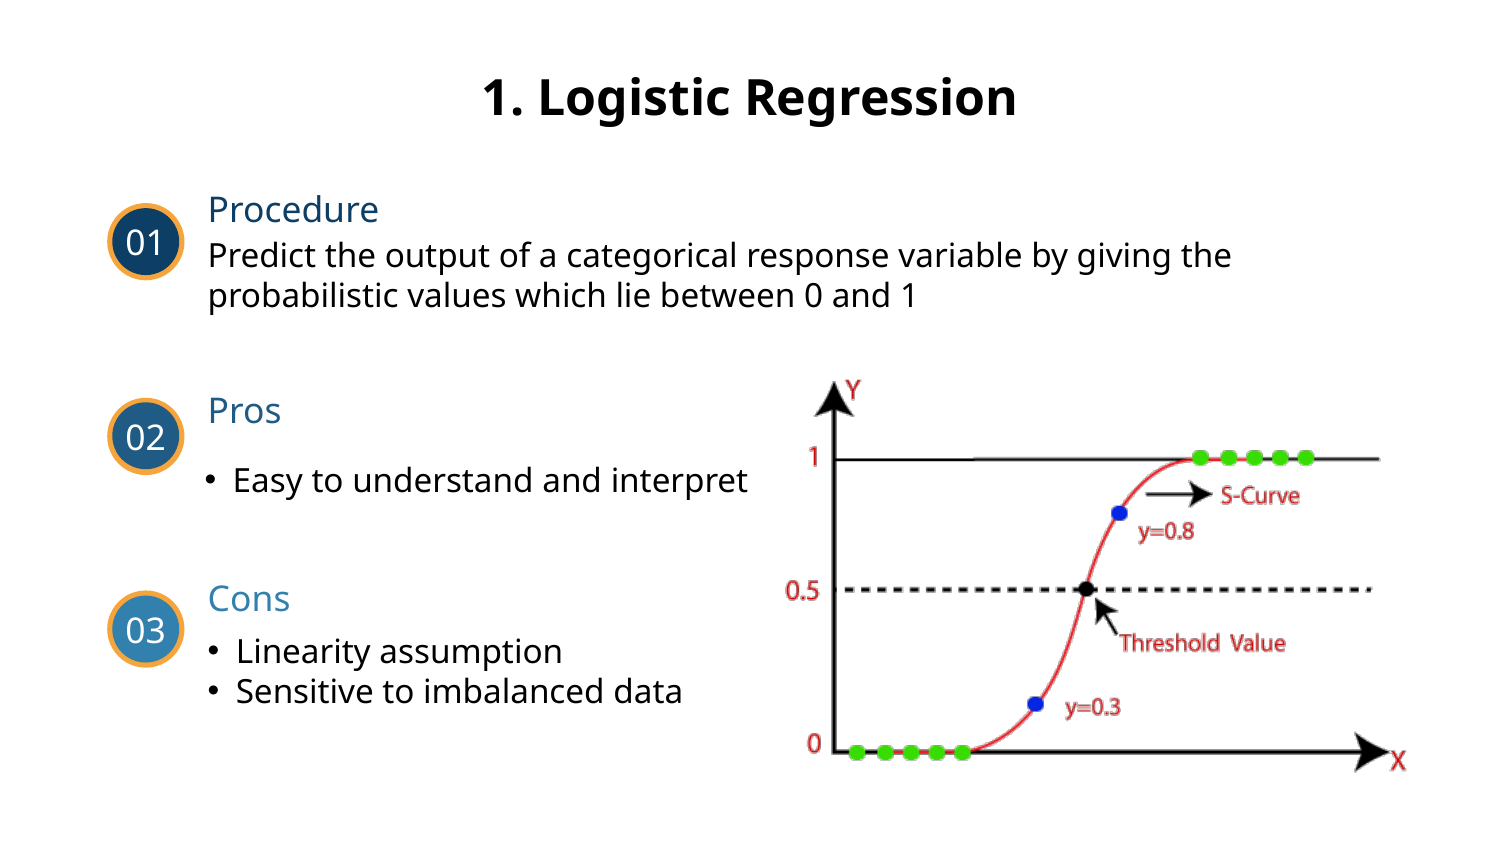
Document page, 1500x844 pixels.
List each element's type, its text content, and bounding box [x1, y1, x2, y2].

text_box Linearity assumption Sensitive to imbalanced data [192, 626, 725, 715]
text_box Procedure [192, 173, 528, 232]
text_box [106, 202, 185, 668]
text_box Pros [192, 374, 528, 435]
picture [764, 372, 1440, 779]
text_box Easy to understand and interpret [189, 435, 759, 523]
text_box Predict the output of a categorical response variable by giving the probabilistic values which lie between 0 and 1 [192, 232, 1413, 315]
title 1. Logistic Regression [29, 50, 1471, 145]
text_box Cons [192, 562, 528, 626]
